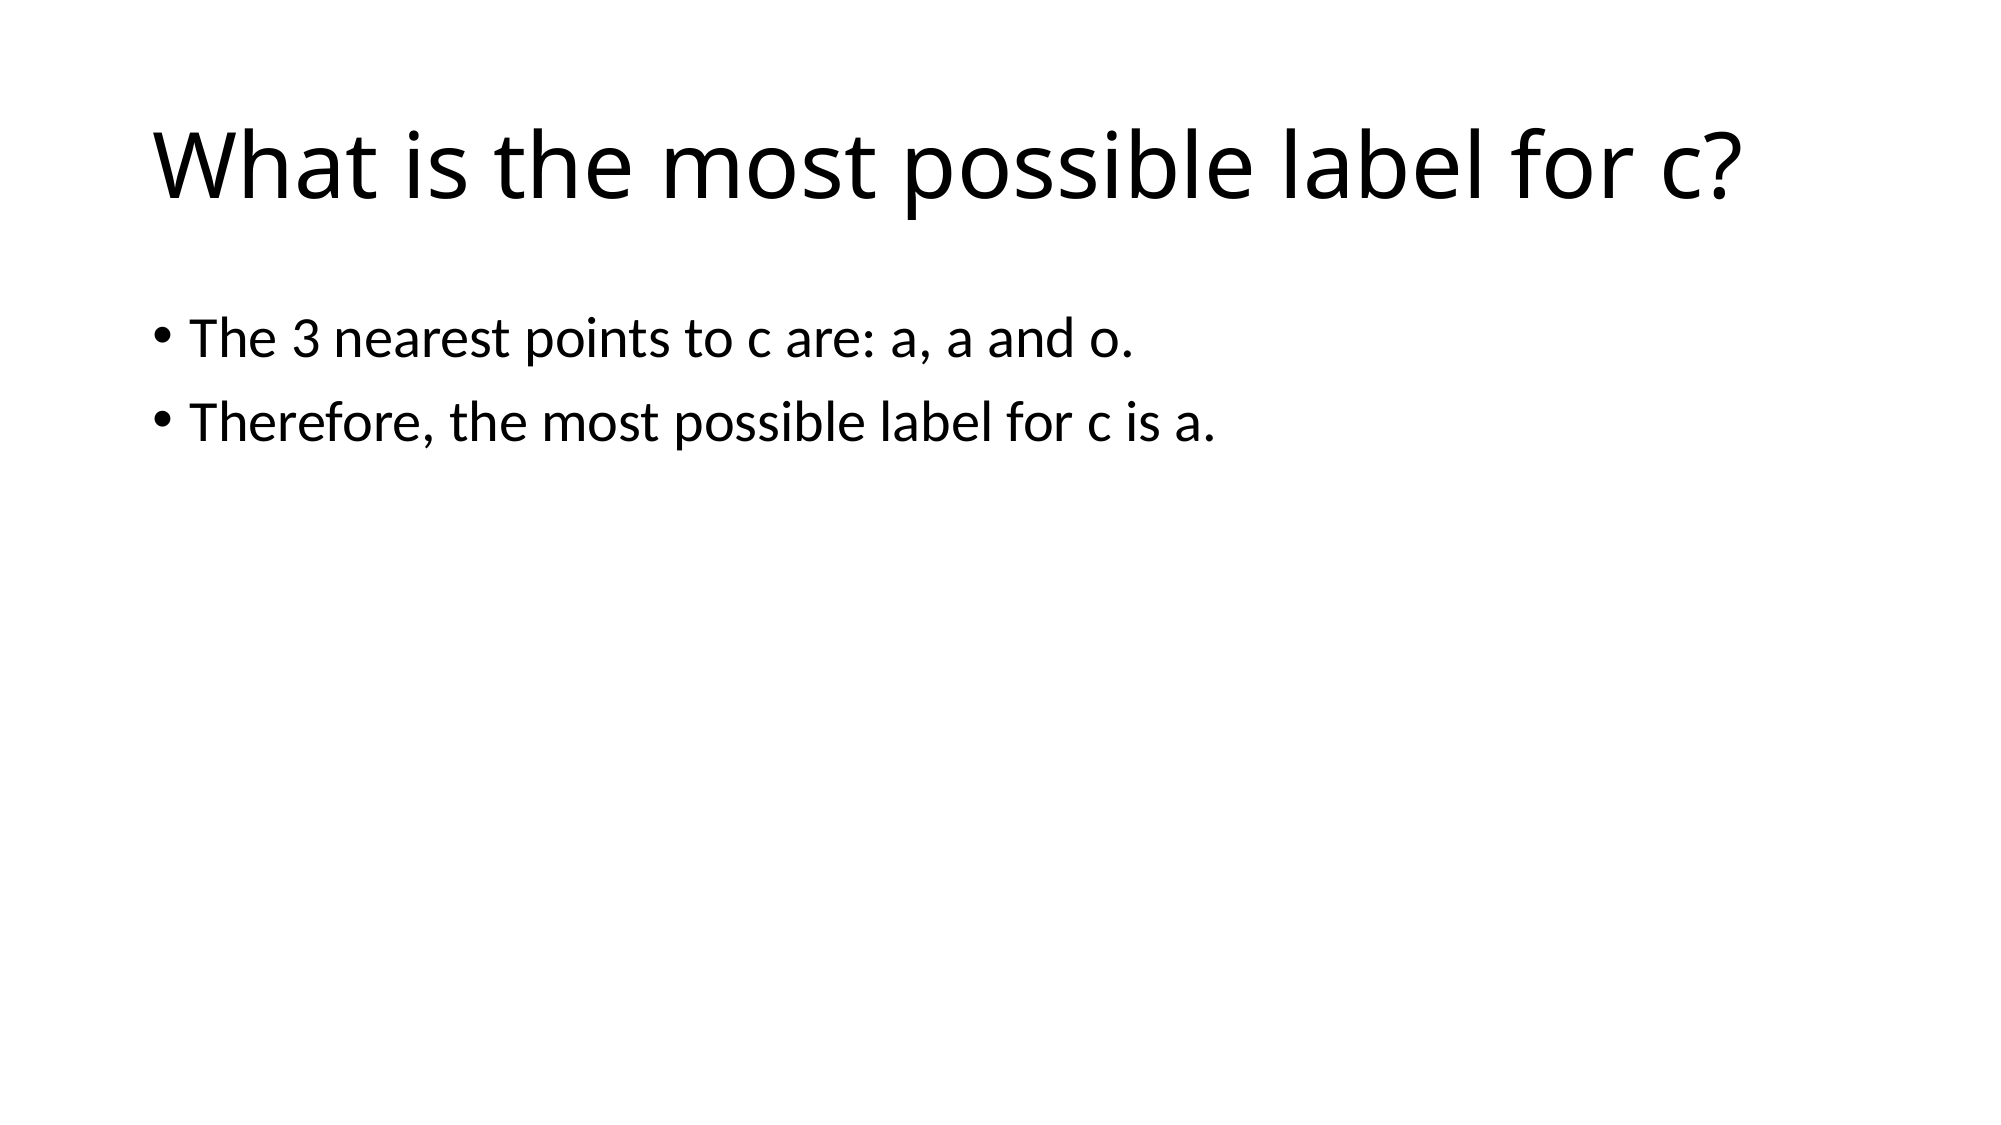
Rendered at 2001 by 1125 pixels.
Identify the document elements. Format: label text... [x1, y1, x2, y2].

title What is the most possible label for c? [137, 59, 1863, 278]
list The 3 nearest points to c are: a, a and o. Therefore, the most possible label for c is a. [137, 299, 1863, 1014]
